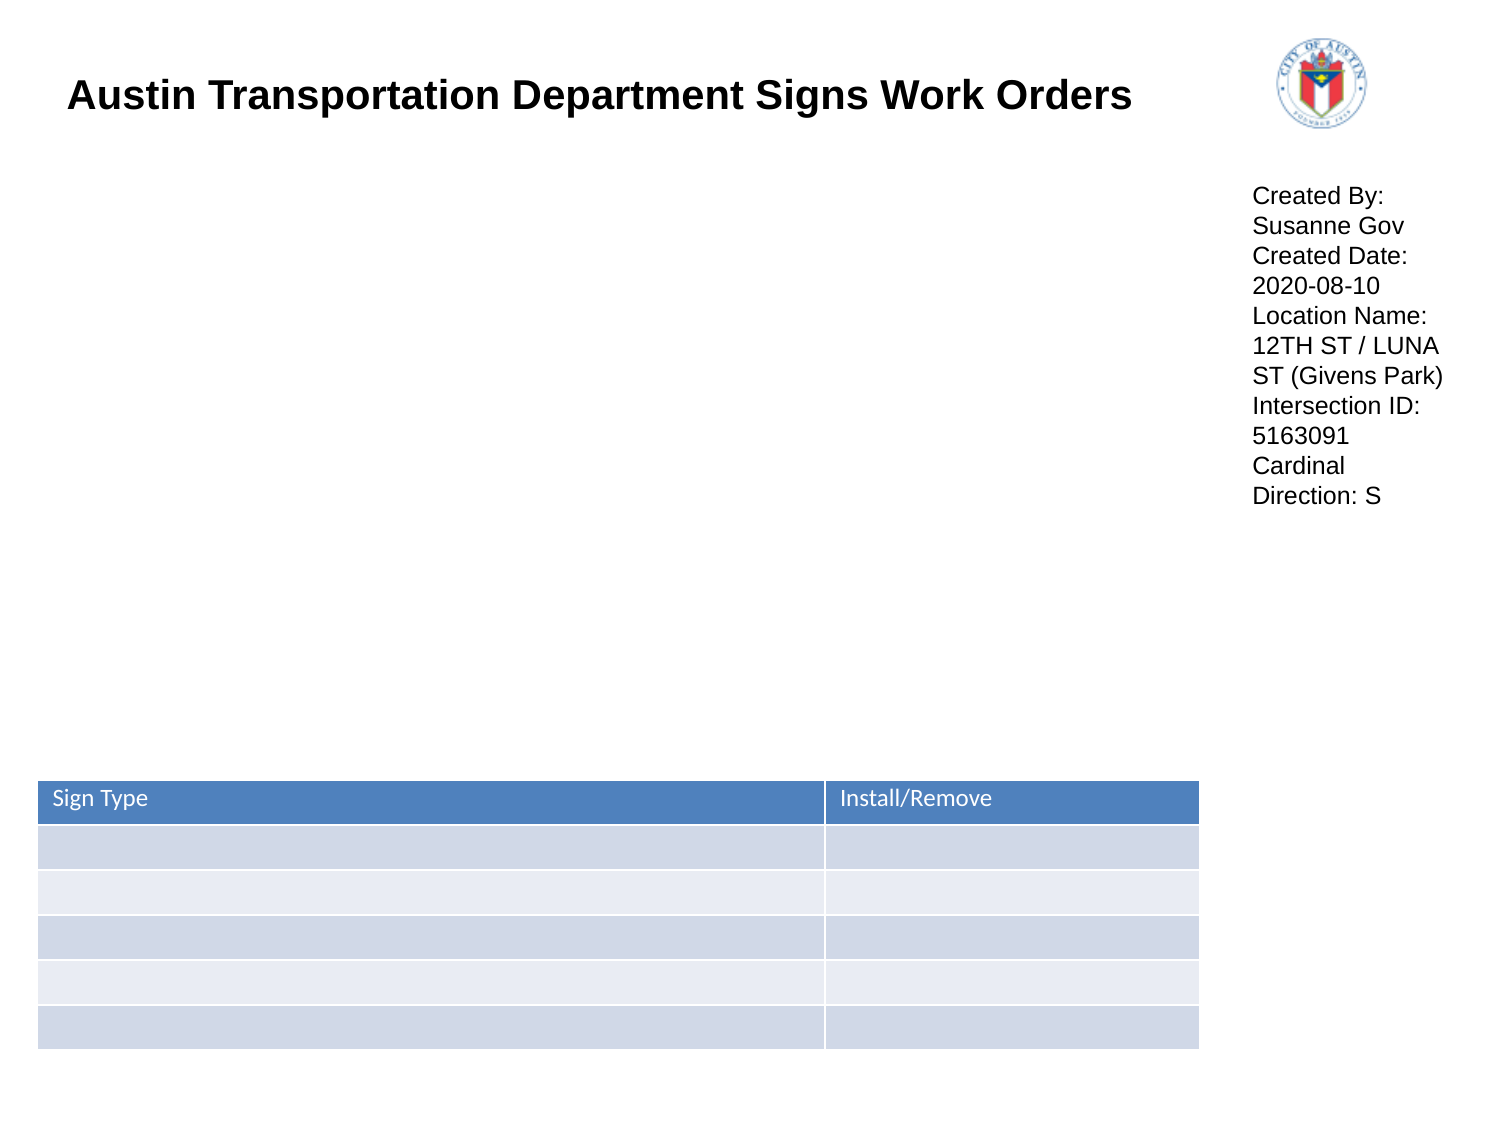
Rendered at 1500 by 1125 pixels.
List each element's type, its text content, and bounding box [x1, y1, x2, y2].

table_cell [38, 871, 824, 914]
table_cell [38, 916, 824, 959]
text_box Austin Transportation Department Signs Work Orders [51, 60, 1149, 125]
table_cell [826, 871, 1199, 914]
table_header Sign Type [38, 781, 824, 824]
table_cell [38, 1006, 824, 1049]
table_header Install/Remove [826, 781, 1199, 824]
text_box Created By: Susanne Gov Created Date: 2020-08-10 Location Name: 12TH ST / LUNA ST (Givens Park) Intersection ID: 5163091 Cardinal Direction: S [1237, 172, 1463, 517]
table_cell [38, 961, 824, 1004]
table_cell [38, 826, 824, 869]
table_cell [826, 916, 1199, 959]
table_cell [826, 826, 1199, 869]
table_cell [826, 961, 1199, 1004]
picture [1274, 37, 1369, 132]
table_cell [826, 1006, 1199, 1049]
